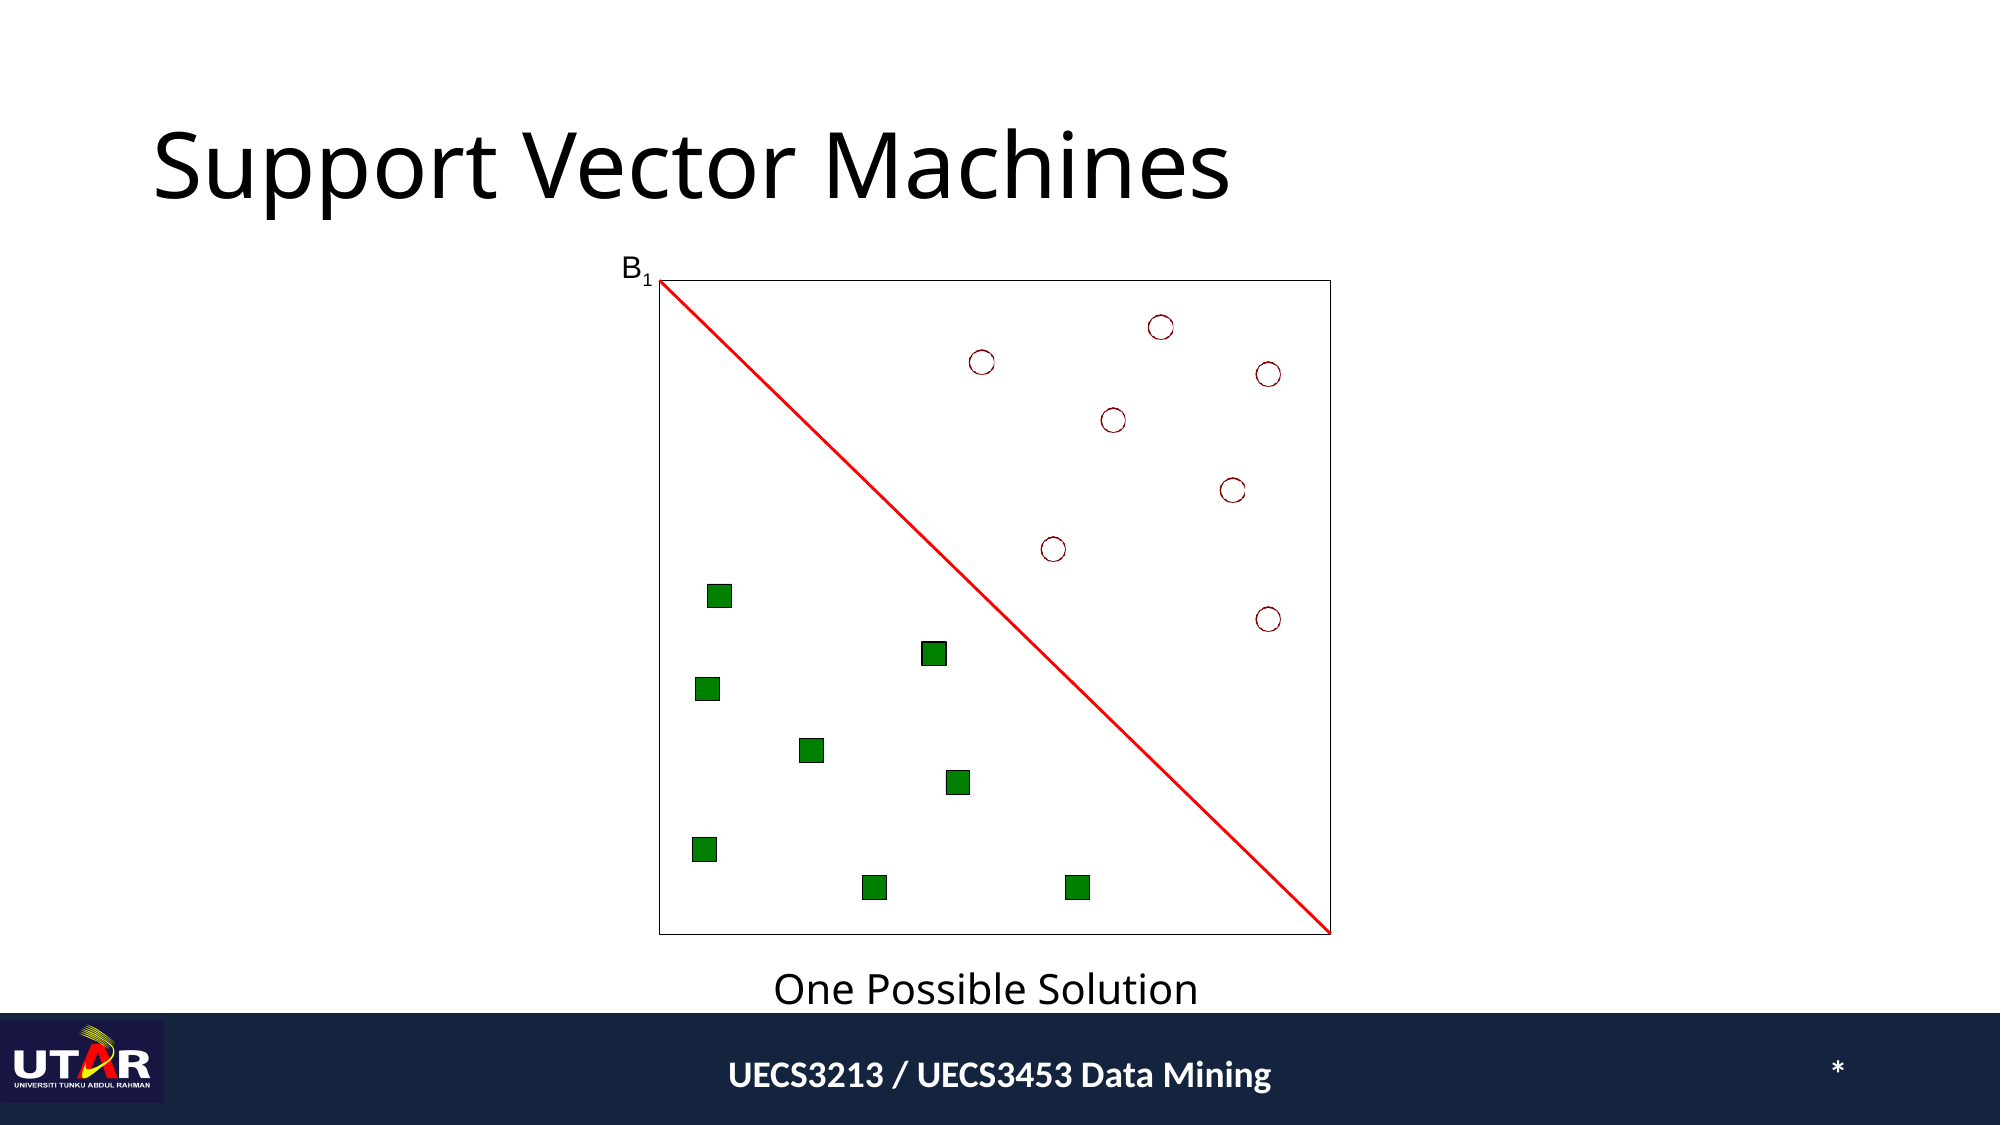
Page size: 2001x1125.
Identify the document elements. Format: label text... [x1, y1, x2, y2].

text_box [1100, 407, 1126, 433]
text_box [1255, 361, 1281, 387]
text_box One Possible Solution [771, 960, 1256, 1013]
text_box [1040, 536, 1066, 562]
text_box [695, 677, 720, 701]
slide_number [137, 1039, 588, 1100]
slide_number * [1412, 1042, 1863, 1103]
text_box [692, 837, 717, 862]
text_box [921, 642, 946, 666]
title Support Vector Machines [137, 59, 1863, 278]
text_box [1219, 477, 1246, 503]
text_box [799, 738, 824, 762]
text_box [1065, 875, 1090, 900]
text_box B1 [619, 244, 657, 291]
text_box [707, 583, 731, 608]
text_box [968, 349, 995, 375]
picture [0, 1020, 164, 1103]
text_box [1255, 606, 1281, 632]
text_box [945, 770, 970, 794]
text_box [659, 281, 1329, 934]
text_box [661, 280, 1331, 933]
text_box [1147, 314, 1174, 340]
footer UECS3213 / UECS3453 Data Mining [662, 1042, 1338, 1103]
text_box [862, 875, 887, 900]
